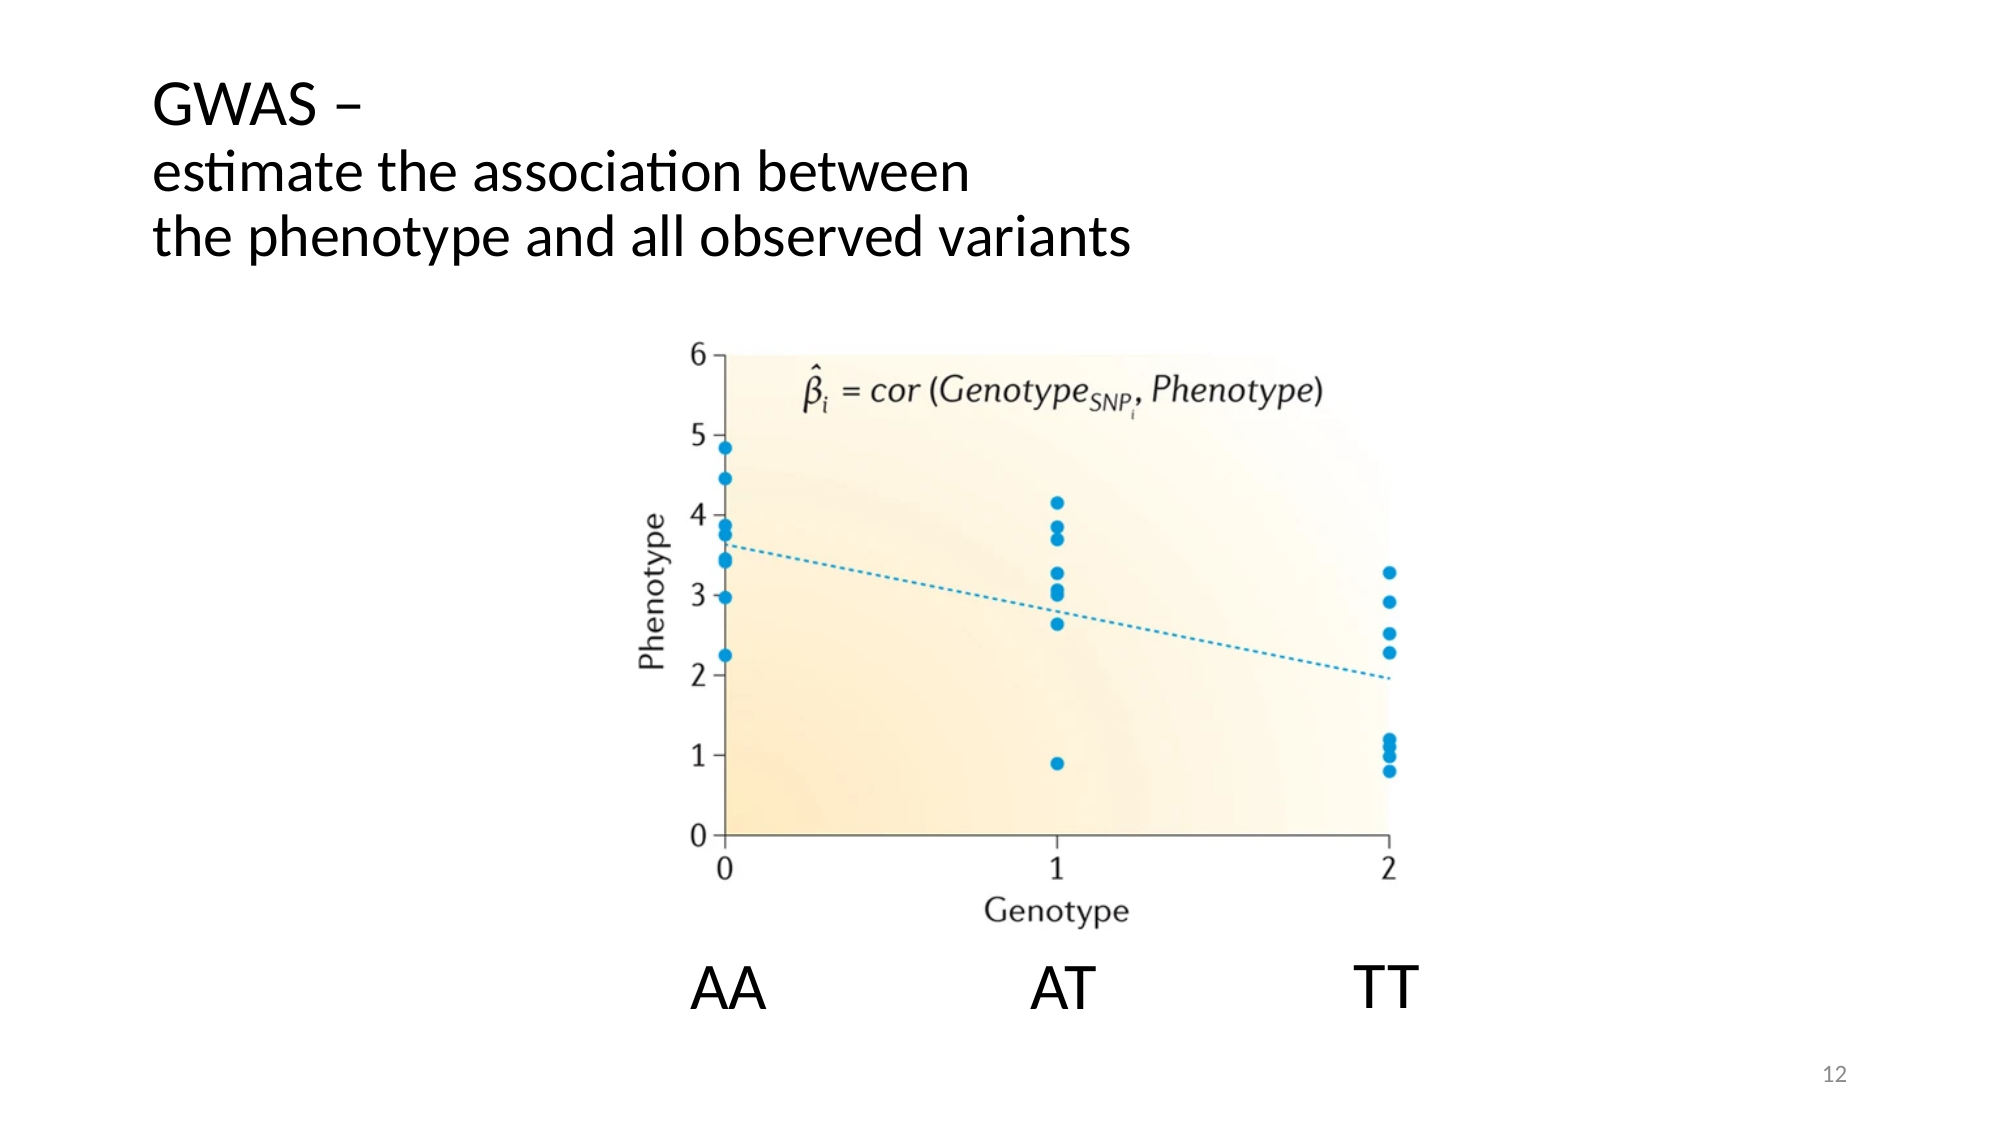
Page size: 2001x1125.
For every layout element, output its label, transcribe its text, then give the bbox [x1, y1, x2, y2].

text_box AA [675, 984, 797, 1031]
picture [611, 336, 1684, 984]
text_box TT [1338, 984, 1435, 1030]
slide_number 12 [1412, 1042, 1863, 1103]
title GWAS – estimate the association between the phenotype and all observed variants [137, 59, 1863, 278]
text_box AT [1016, 984, 1112, 1031]
